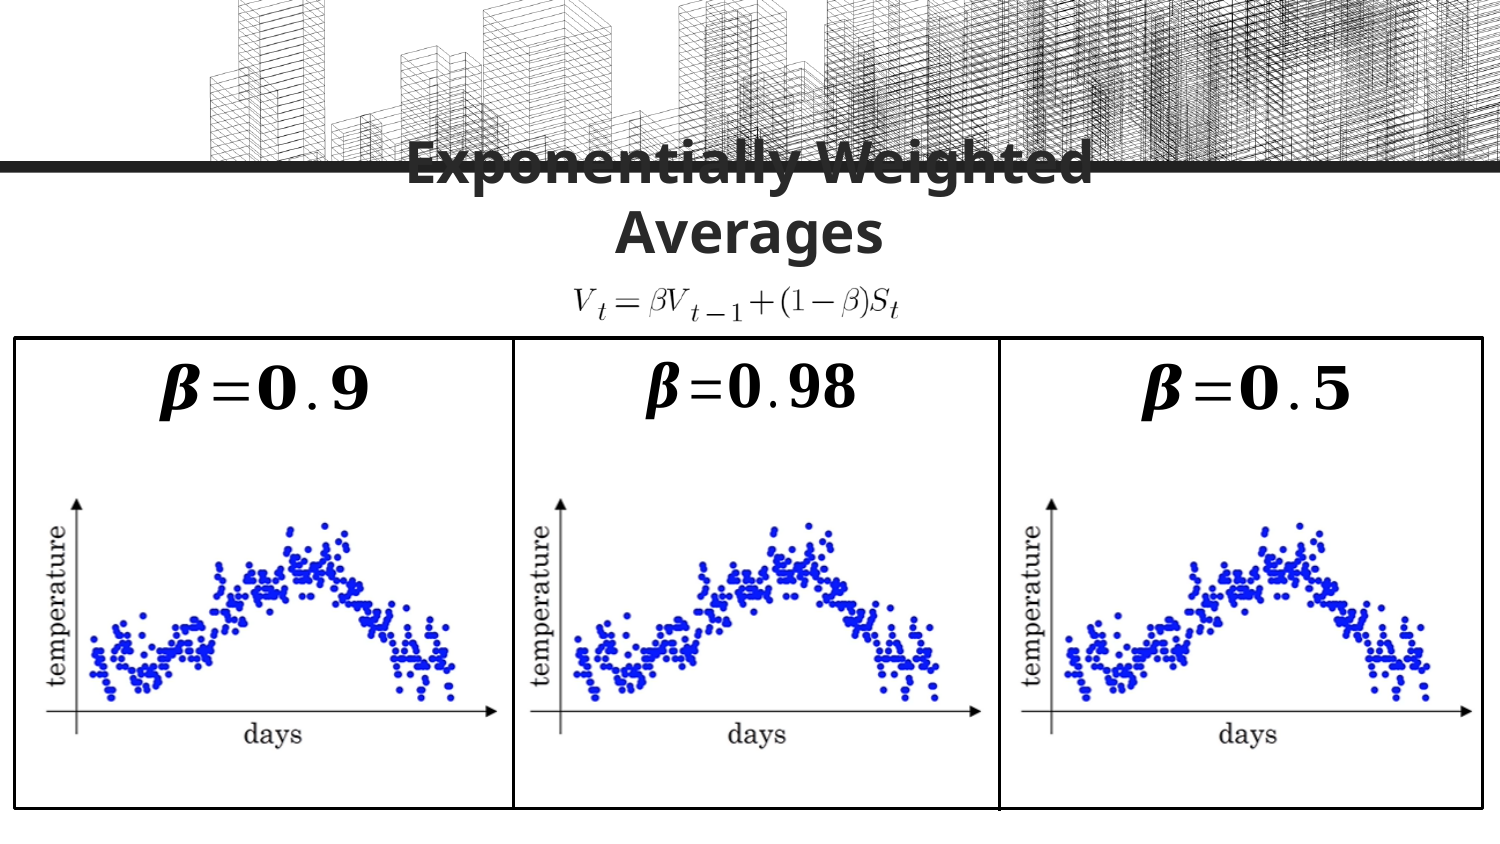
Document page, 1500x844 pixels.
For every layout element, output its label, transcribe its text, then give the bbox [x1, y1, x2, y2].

picture [514, 487, 999, 761]
text_box [1004, 769, 1485, 811]
text_box [517, 769, 995, 811]
picture [0, 0, 1500, 161]
title Exponentially Weighted Averages [249, 189, 1251, 280]
text_box [12, 336, 512, 811]
picture [564, 279, 910, 331]
picture [1000, 487, 1500, 761]
text_box [514, 336, 1485, 486]
picture [29, 487, 512, 761]
